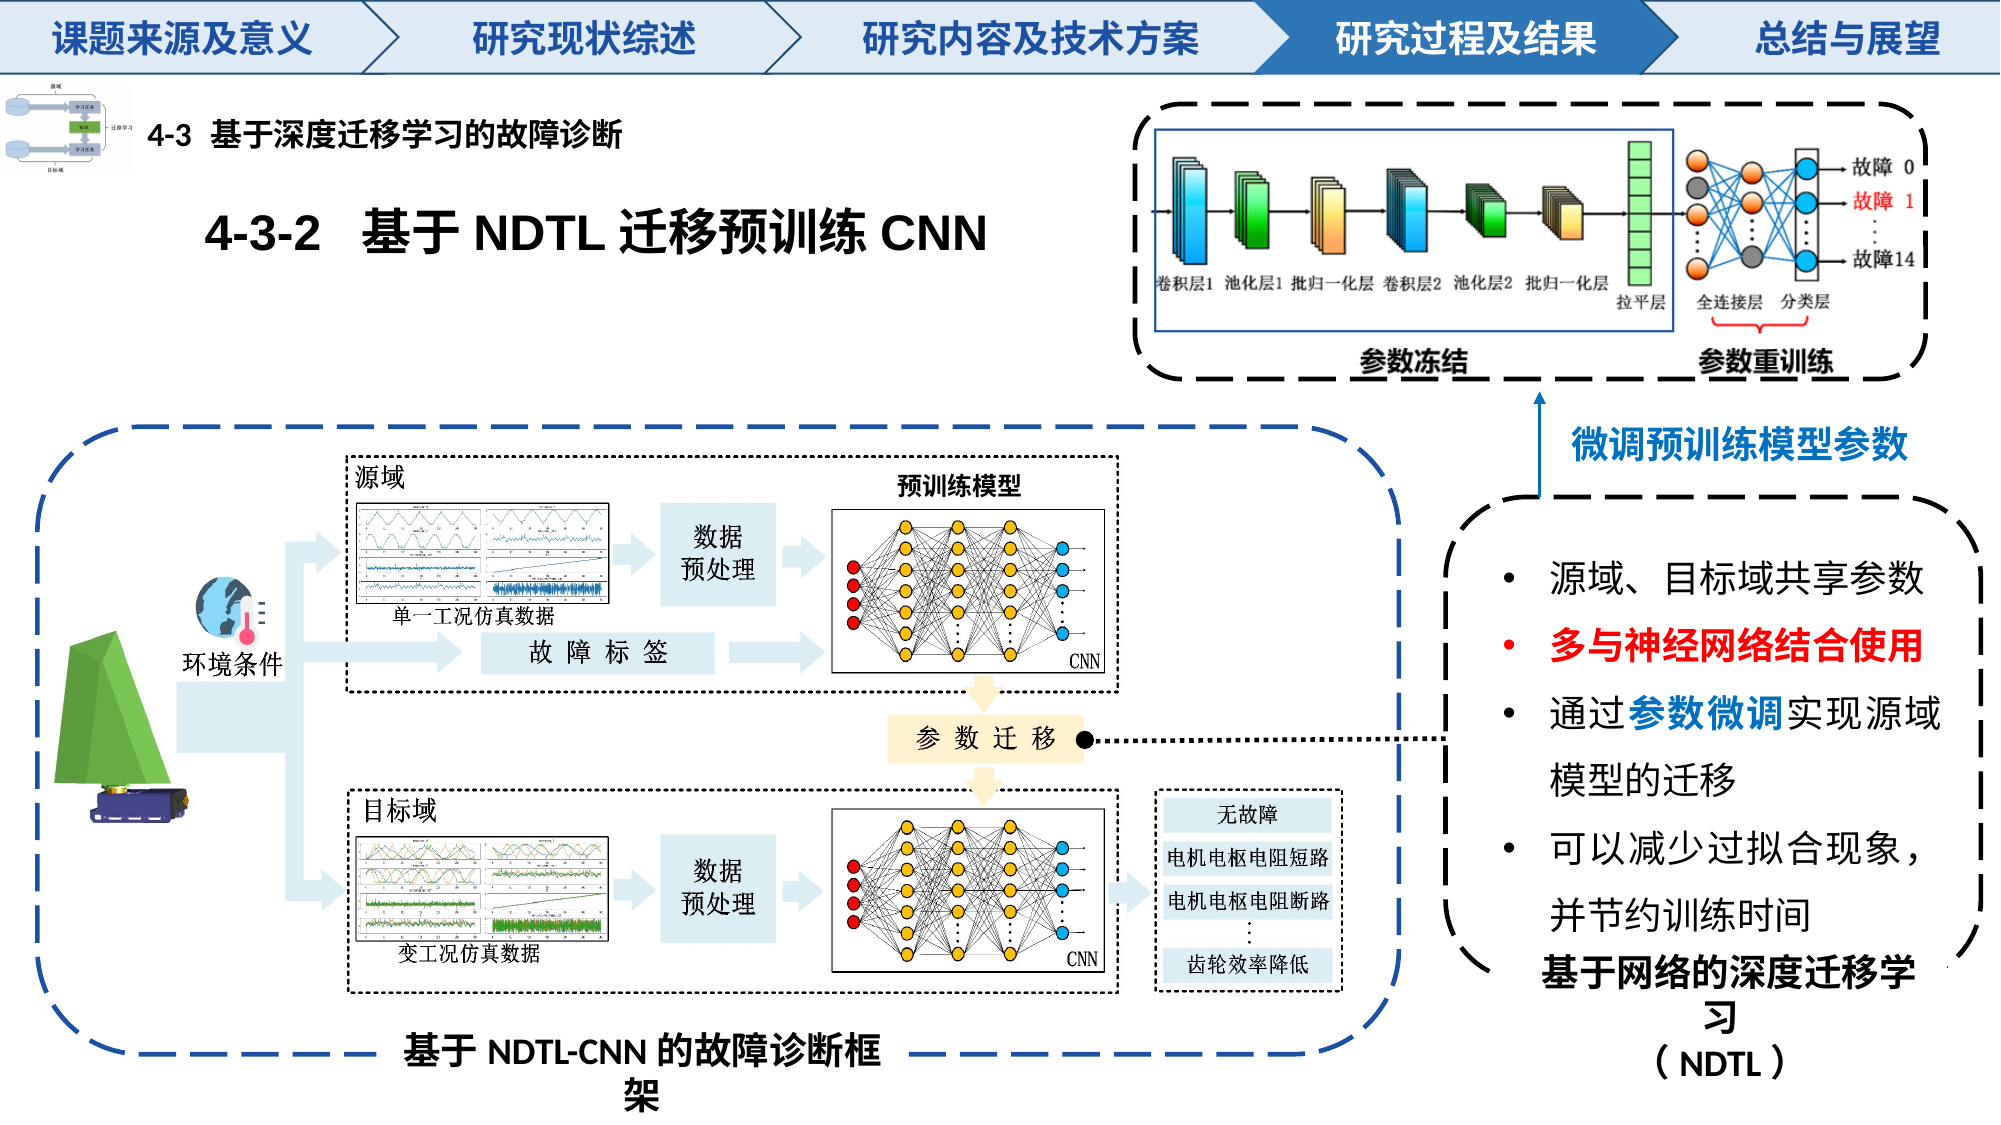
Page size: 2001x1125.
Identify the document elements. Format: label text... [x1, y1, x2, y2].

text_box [0, 0, 2000, 74]
text_box 4-3-2 基于NDTL迁移预训练CNN [189, 175, 1134, 261]
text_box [37, 426, 1399, 1081]
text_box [1084, 738, 1446, 742]
text_box [1321, 102, 1917, 123]
picture [0, 83, 133, 174]
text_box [1445, 496, 1981, 1048]
title 4-3 基于深度迁移学习的故障诊断 [132, 80, 1321, 196]
text_box 微调预训练模型参数 [1556, 413, 1947, 474]
picture [1134, 123, 1926, 385]
